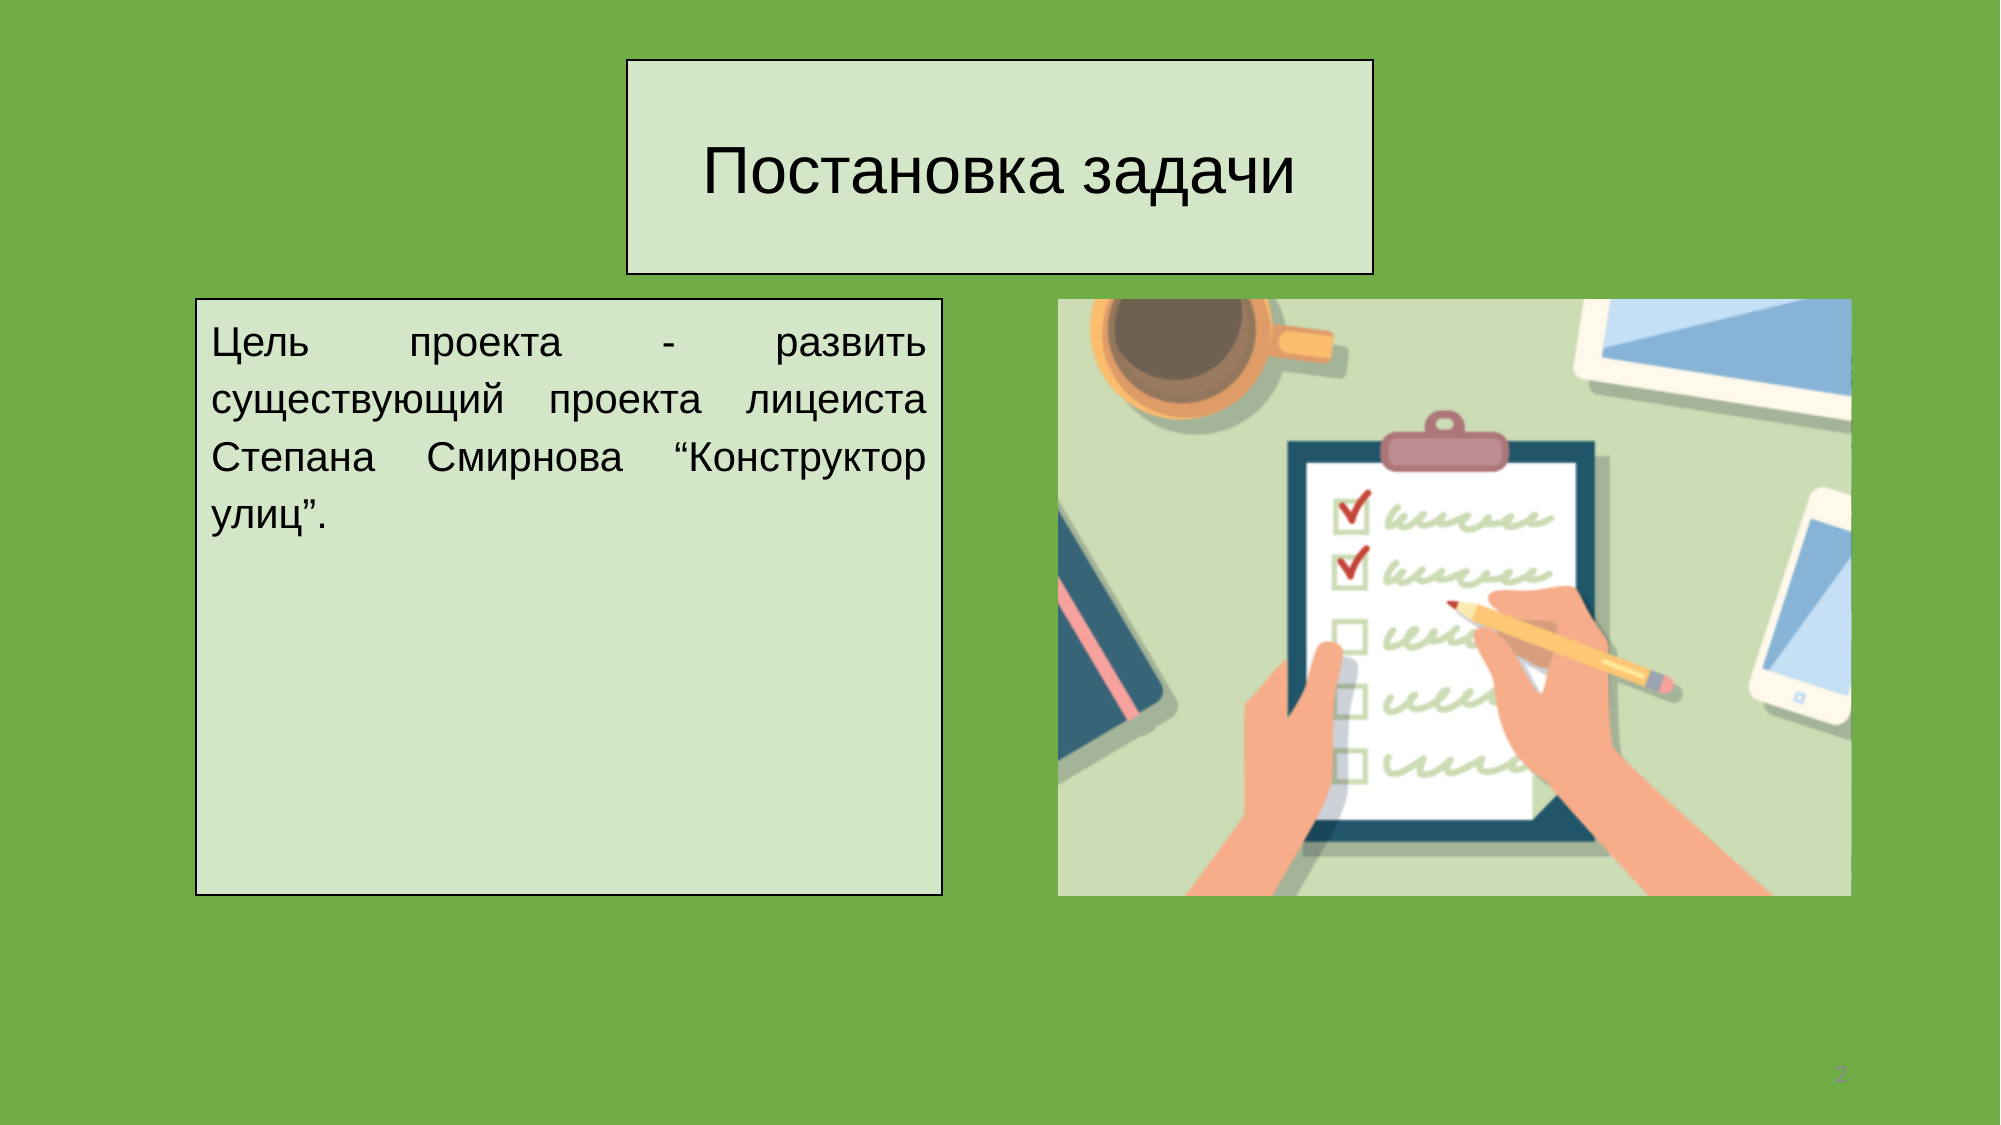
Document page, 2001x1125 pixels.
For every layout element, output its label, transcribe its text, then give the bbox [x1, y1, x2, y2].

text_box Постановка задачи [627, 59, 1373, 275]
picture [1057, 299, 1852, 896]
slide_number 2 [1412, 1042, 1863, 1103]
text_box Цель проекта - развить существующий проекта лицеиста Степана Смирнова “Конструктор улиц”. [195, 299, 942, 896]
